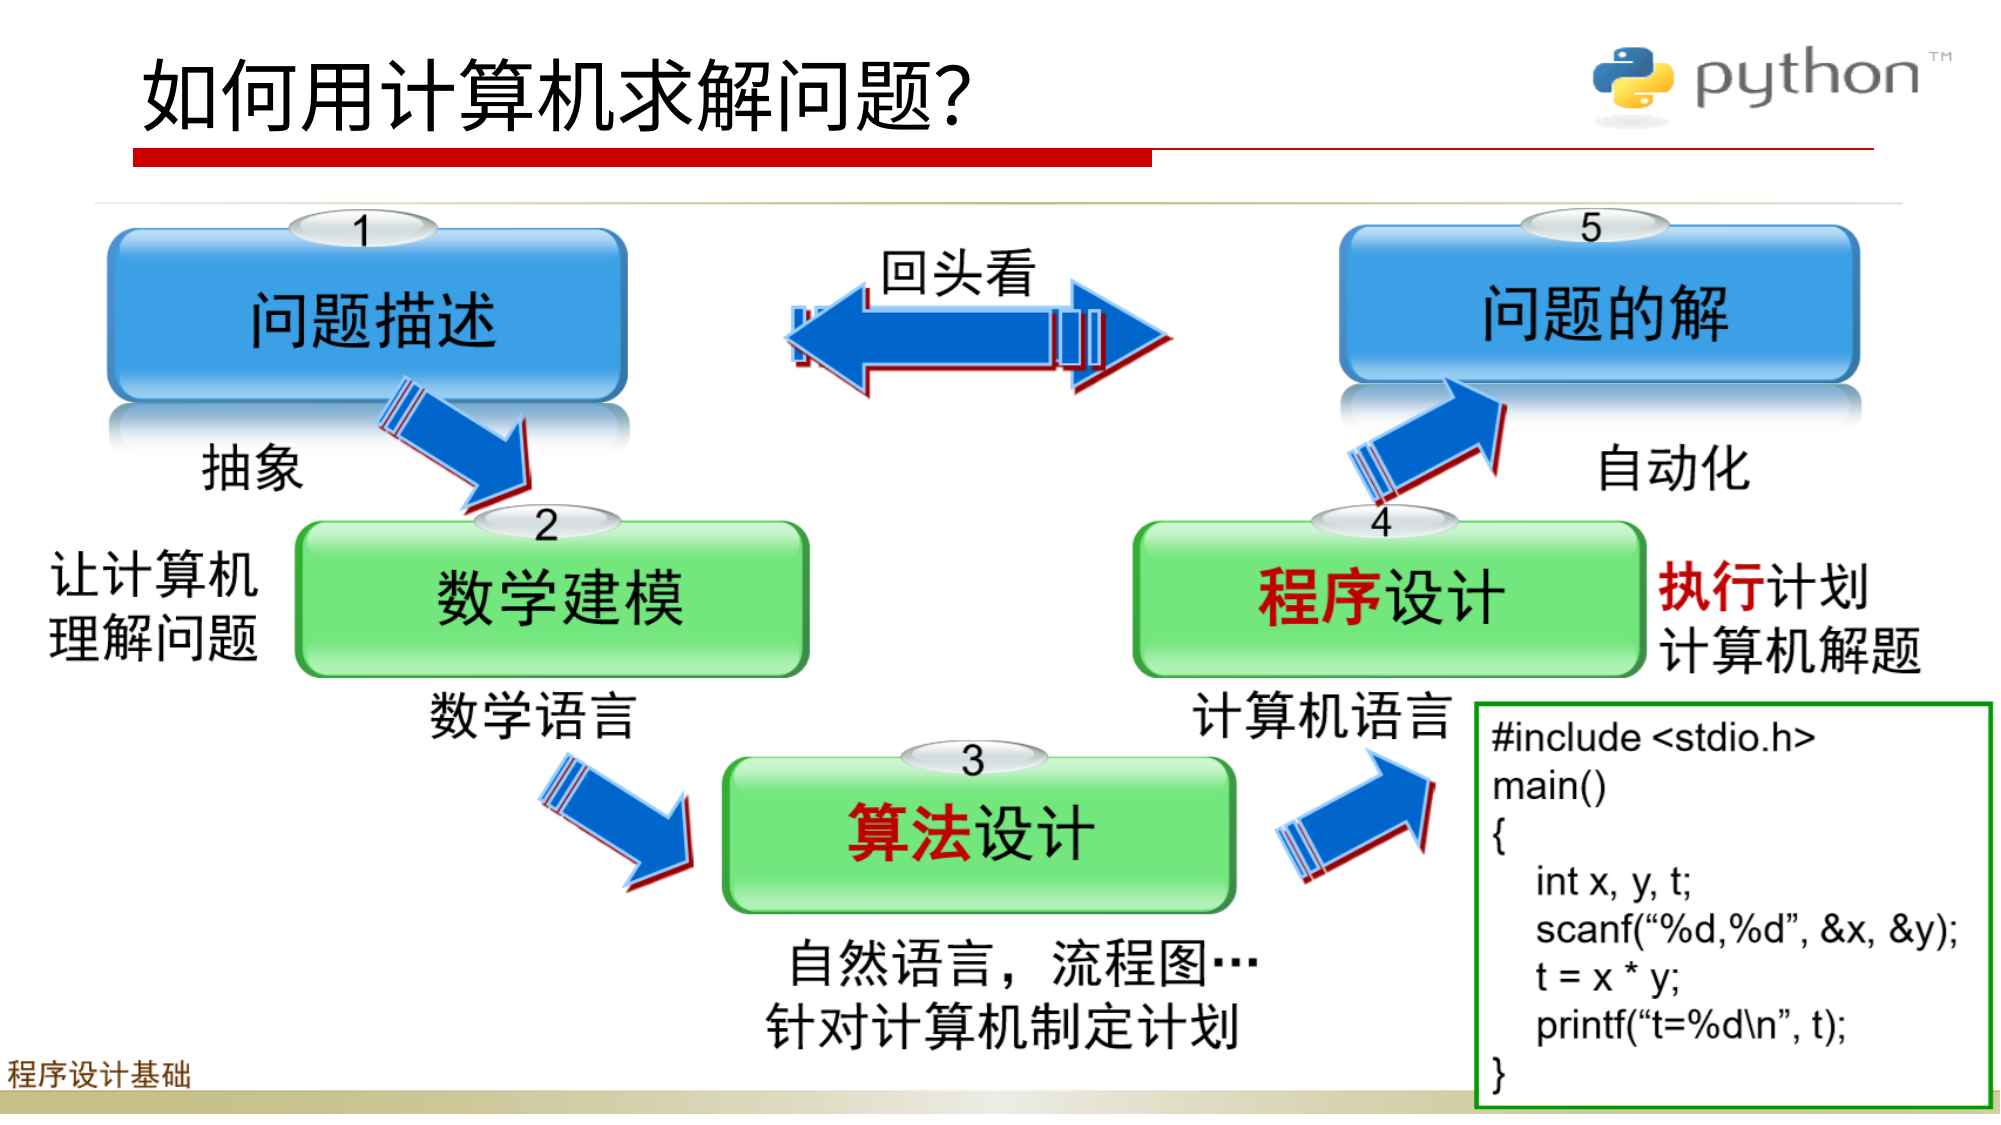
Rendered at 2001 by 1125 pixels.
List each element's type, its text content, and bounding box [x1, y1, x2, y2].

title 如何用计算机求解问题？ [125, 31, 1876, 149]
picture [1560, 30, 2000, 142]
picture [0, 194, 2000, 1114]
